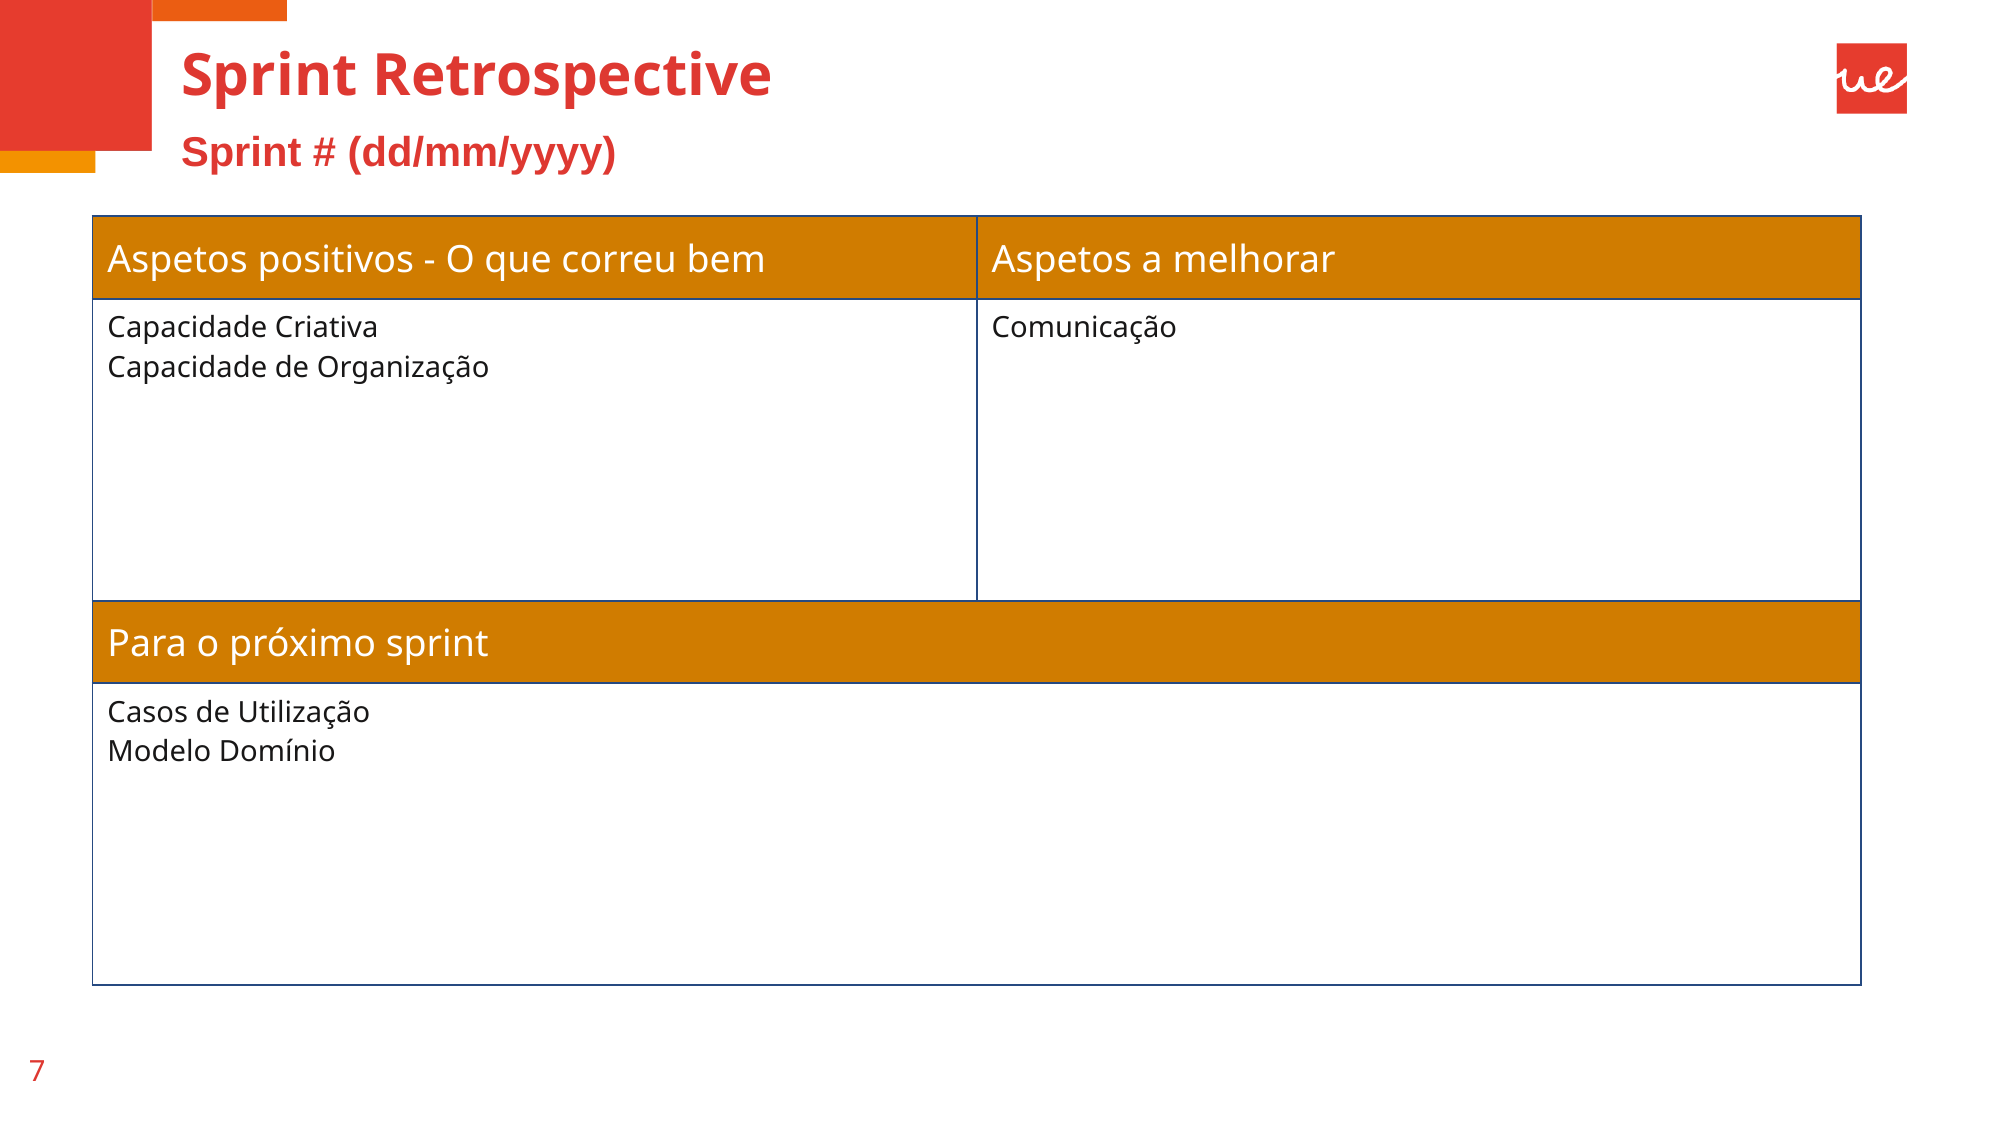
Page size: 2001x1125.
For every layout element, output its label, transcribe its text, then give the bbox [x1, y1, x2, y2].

picture [0, 0, 287, 174]
slide_number 7 [2, 1044, 73, 1105]
table_cell Capacidade Criativa Capacidade de Organização [93, 300, 976, 600]
title Sprint Retrospective [166, 38, 1728, 106]
table_header Aspetos positivos - O que correu bem [93, 217, 976, 298]
picture [1826, 34, 1916, 123]
subtitle Sprint # (dd/mm/yyyy) [166, 122, 1728, 186]
table_header Aspetos a melhorar [978, 217, 1860, 298]
table_cell Comunicação [978, 300, 1860, 600]
table_cell Para o próximo sprint [93, 602, 1860, 682]
table_cell Casos de Utilização Modelo Domínio [93, 684, 1860, 984]
